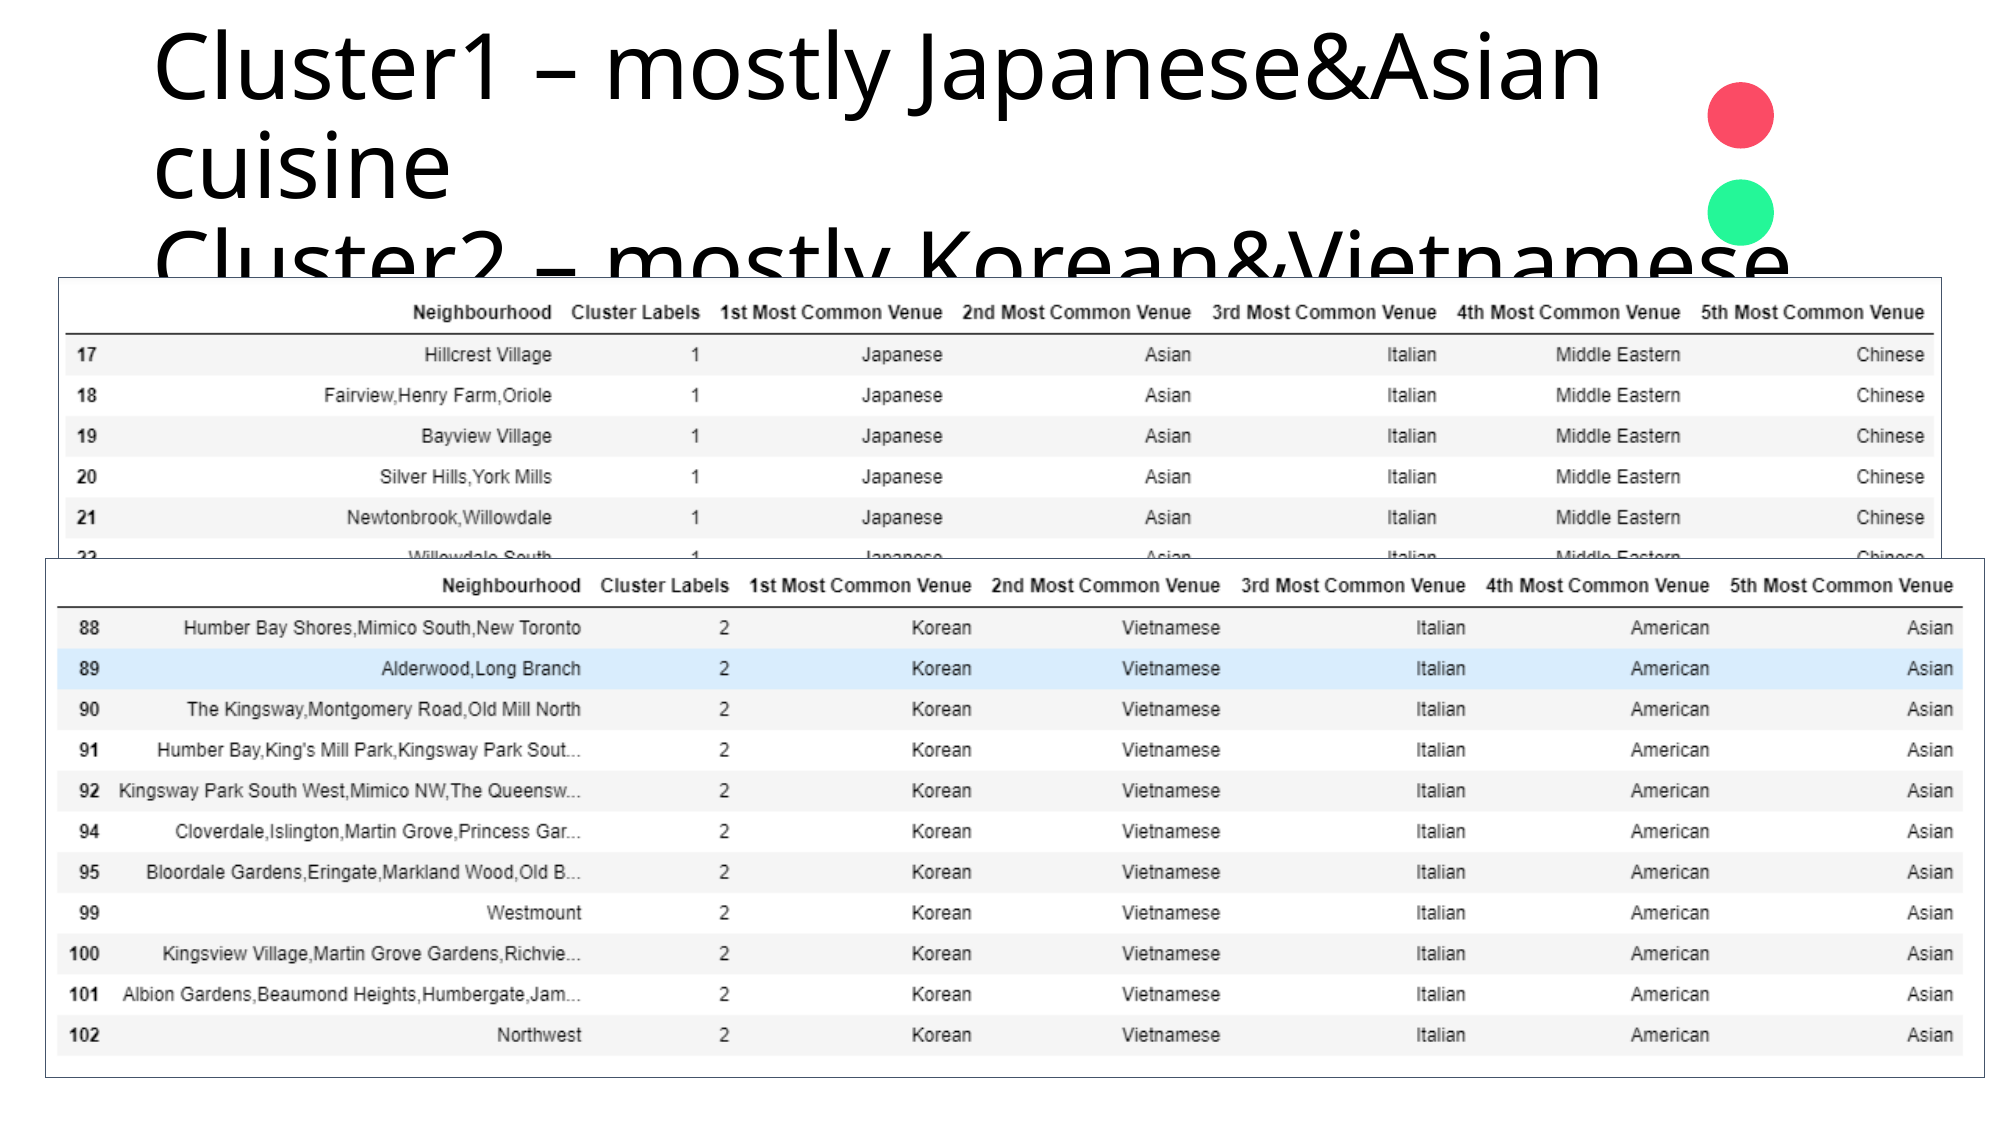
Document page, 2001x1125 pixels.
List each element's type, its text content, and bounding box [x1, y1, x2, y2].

title Cluster1 – mostly Japanese&Asian cuisine Cluster2 – mostly Korean&Vietnamese [137, 59, 1863, 277]
text_box [1706, 178, 1775, 247]
text_box [1706, 81, 1775, 150]
picture [45, 277, 1985, 1078]
